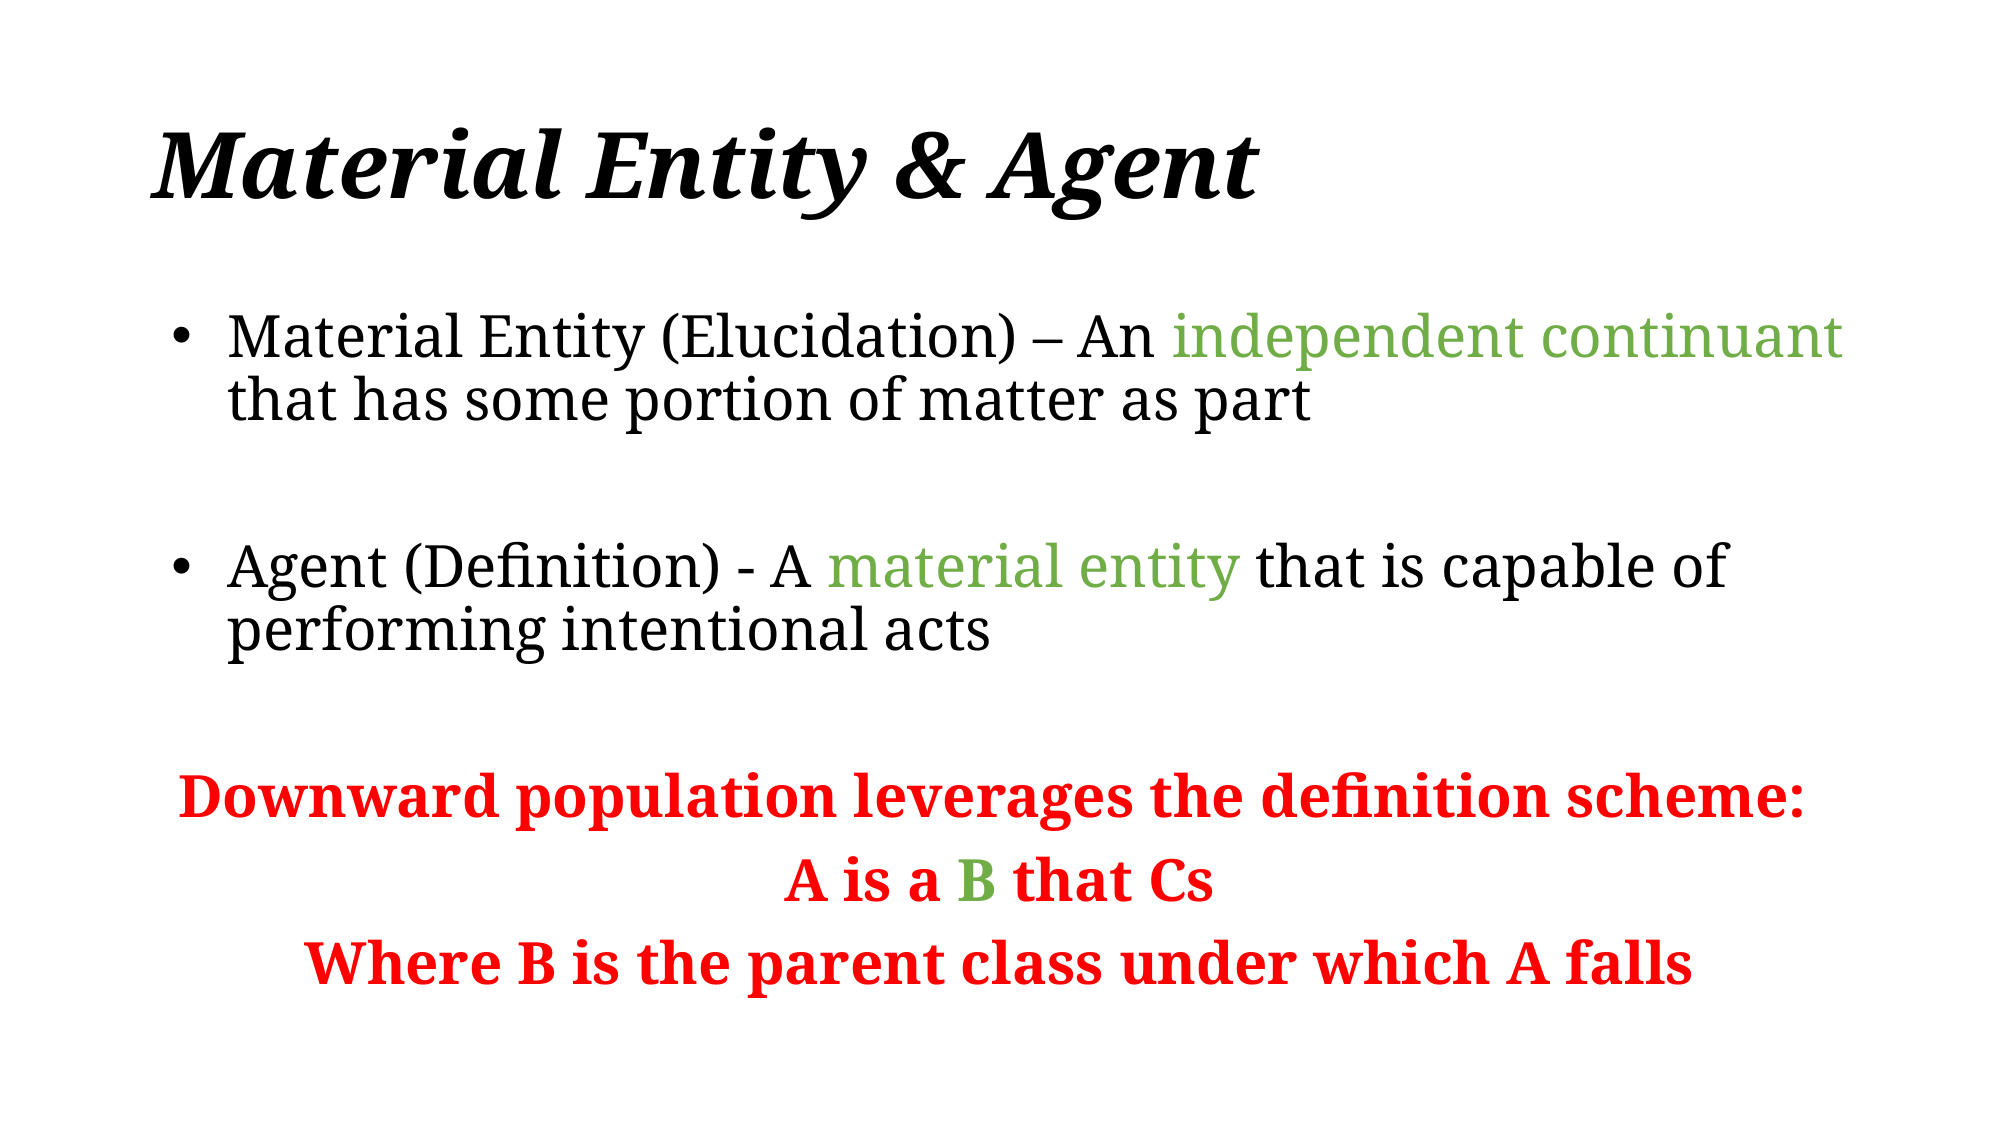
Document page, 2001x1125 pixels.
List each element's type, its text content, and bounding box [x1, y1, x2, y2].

title Material Entity & Agent [137, 59, 1863, 278]
list Material Entity (Elucidation) – An independent continuant that has some portion of matter as part Agent (Definition) - A material entity that is capable of performing intentional acts Downward population leverages the definition scheme: A is a B that Cs Where B is the parent class under which A falls [137, 299, 1863, 1104]
